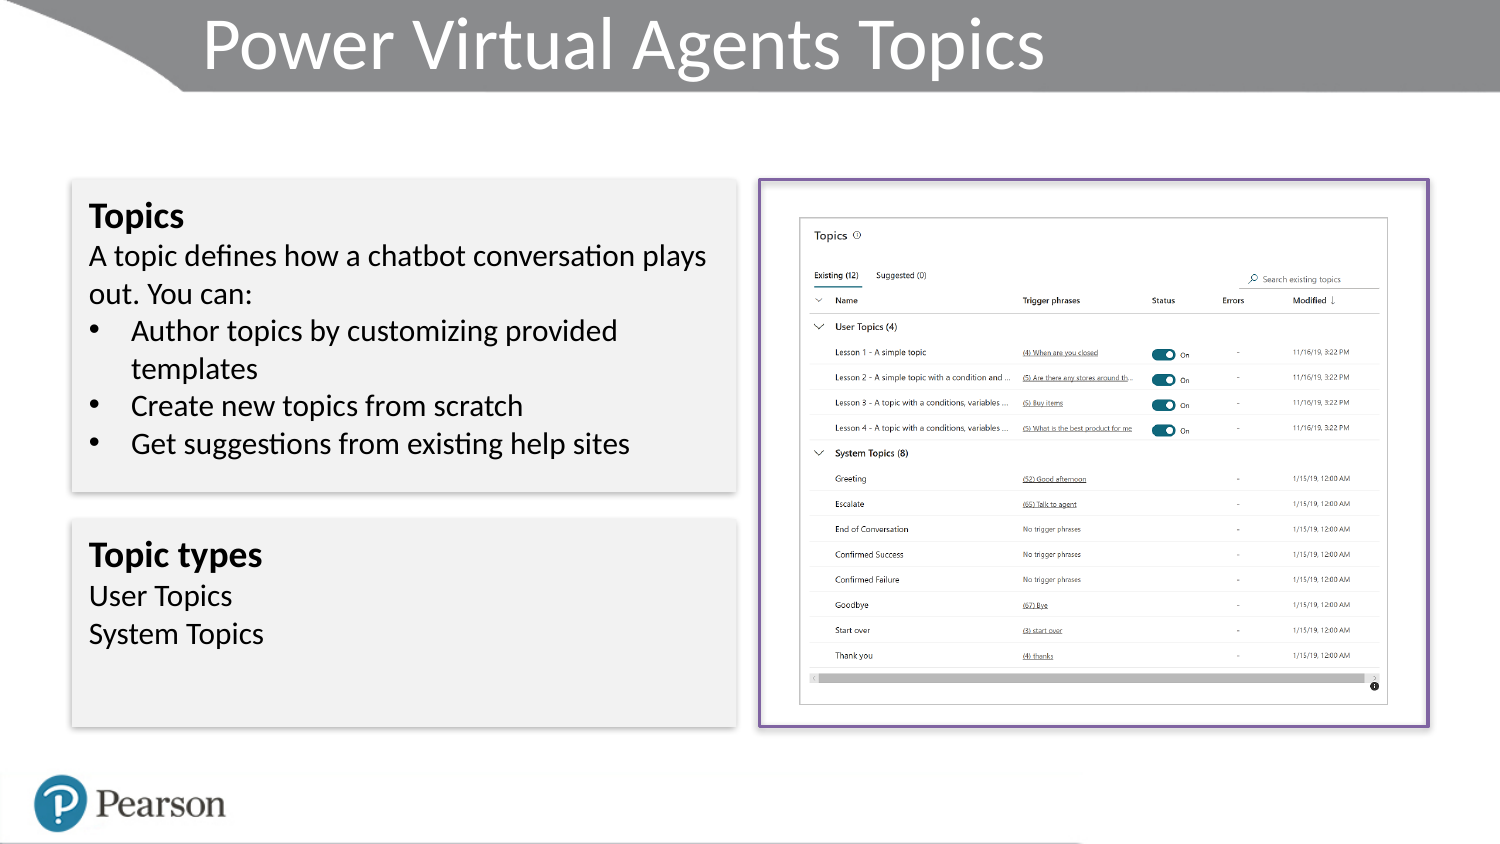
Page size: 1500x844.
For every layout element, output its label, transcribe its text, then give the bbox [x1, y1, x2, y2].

text_box [758, 179, 1429, 728]
title Power Virtual Agents Topics [187, 0, 1426, 79]
text_box Topics A topic defines how a chatbot conversation plays out. You can: Author topics by customizing provided templates Create new topics from scratch Get suggestions from existing help sites [71, 179, 737, 493]
text_box Topic types User Topics System Topics [71, 518, 737, 728]
picture [0, 0, 1500, 844]
